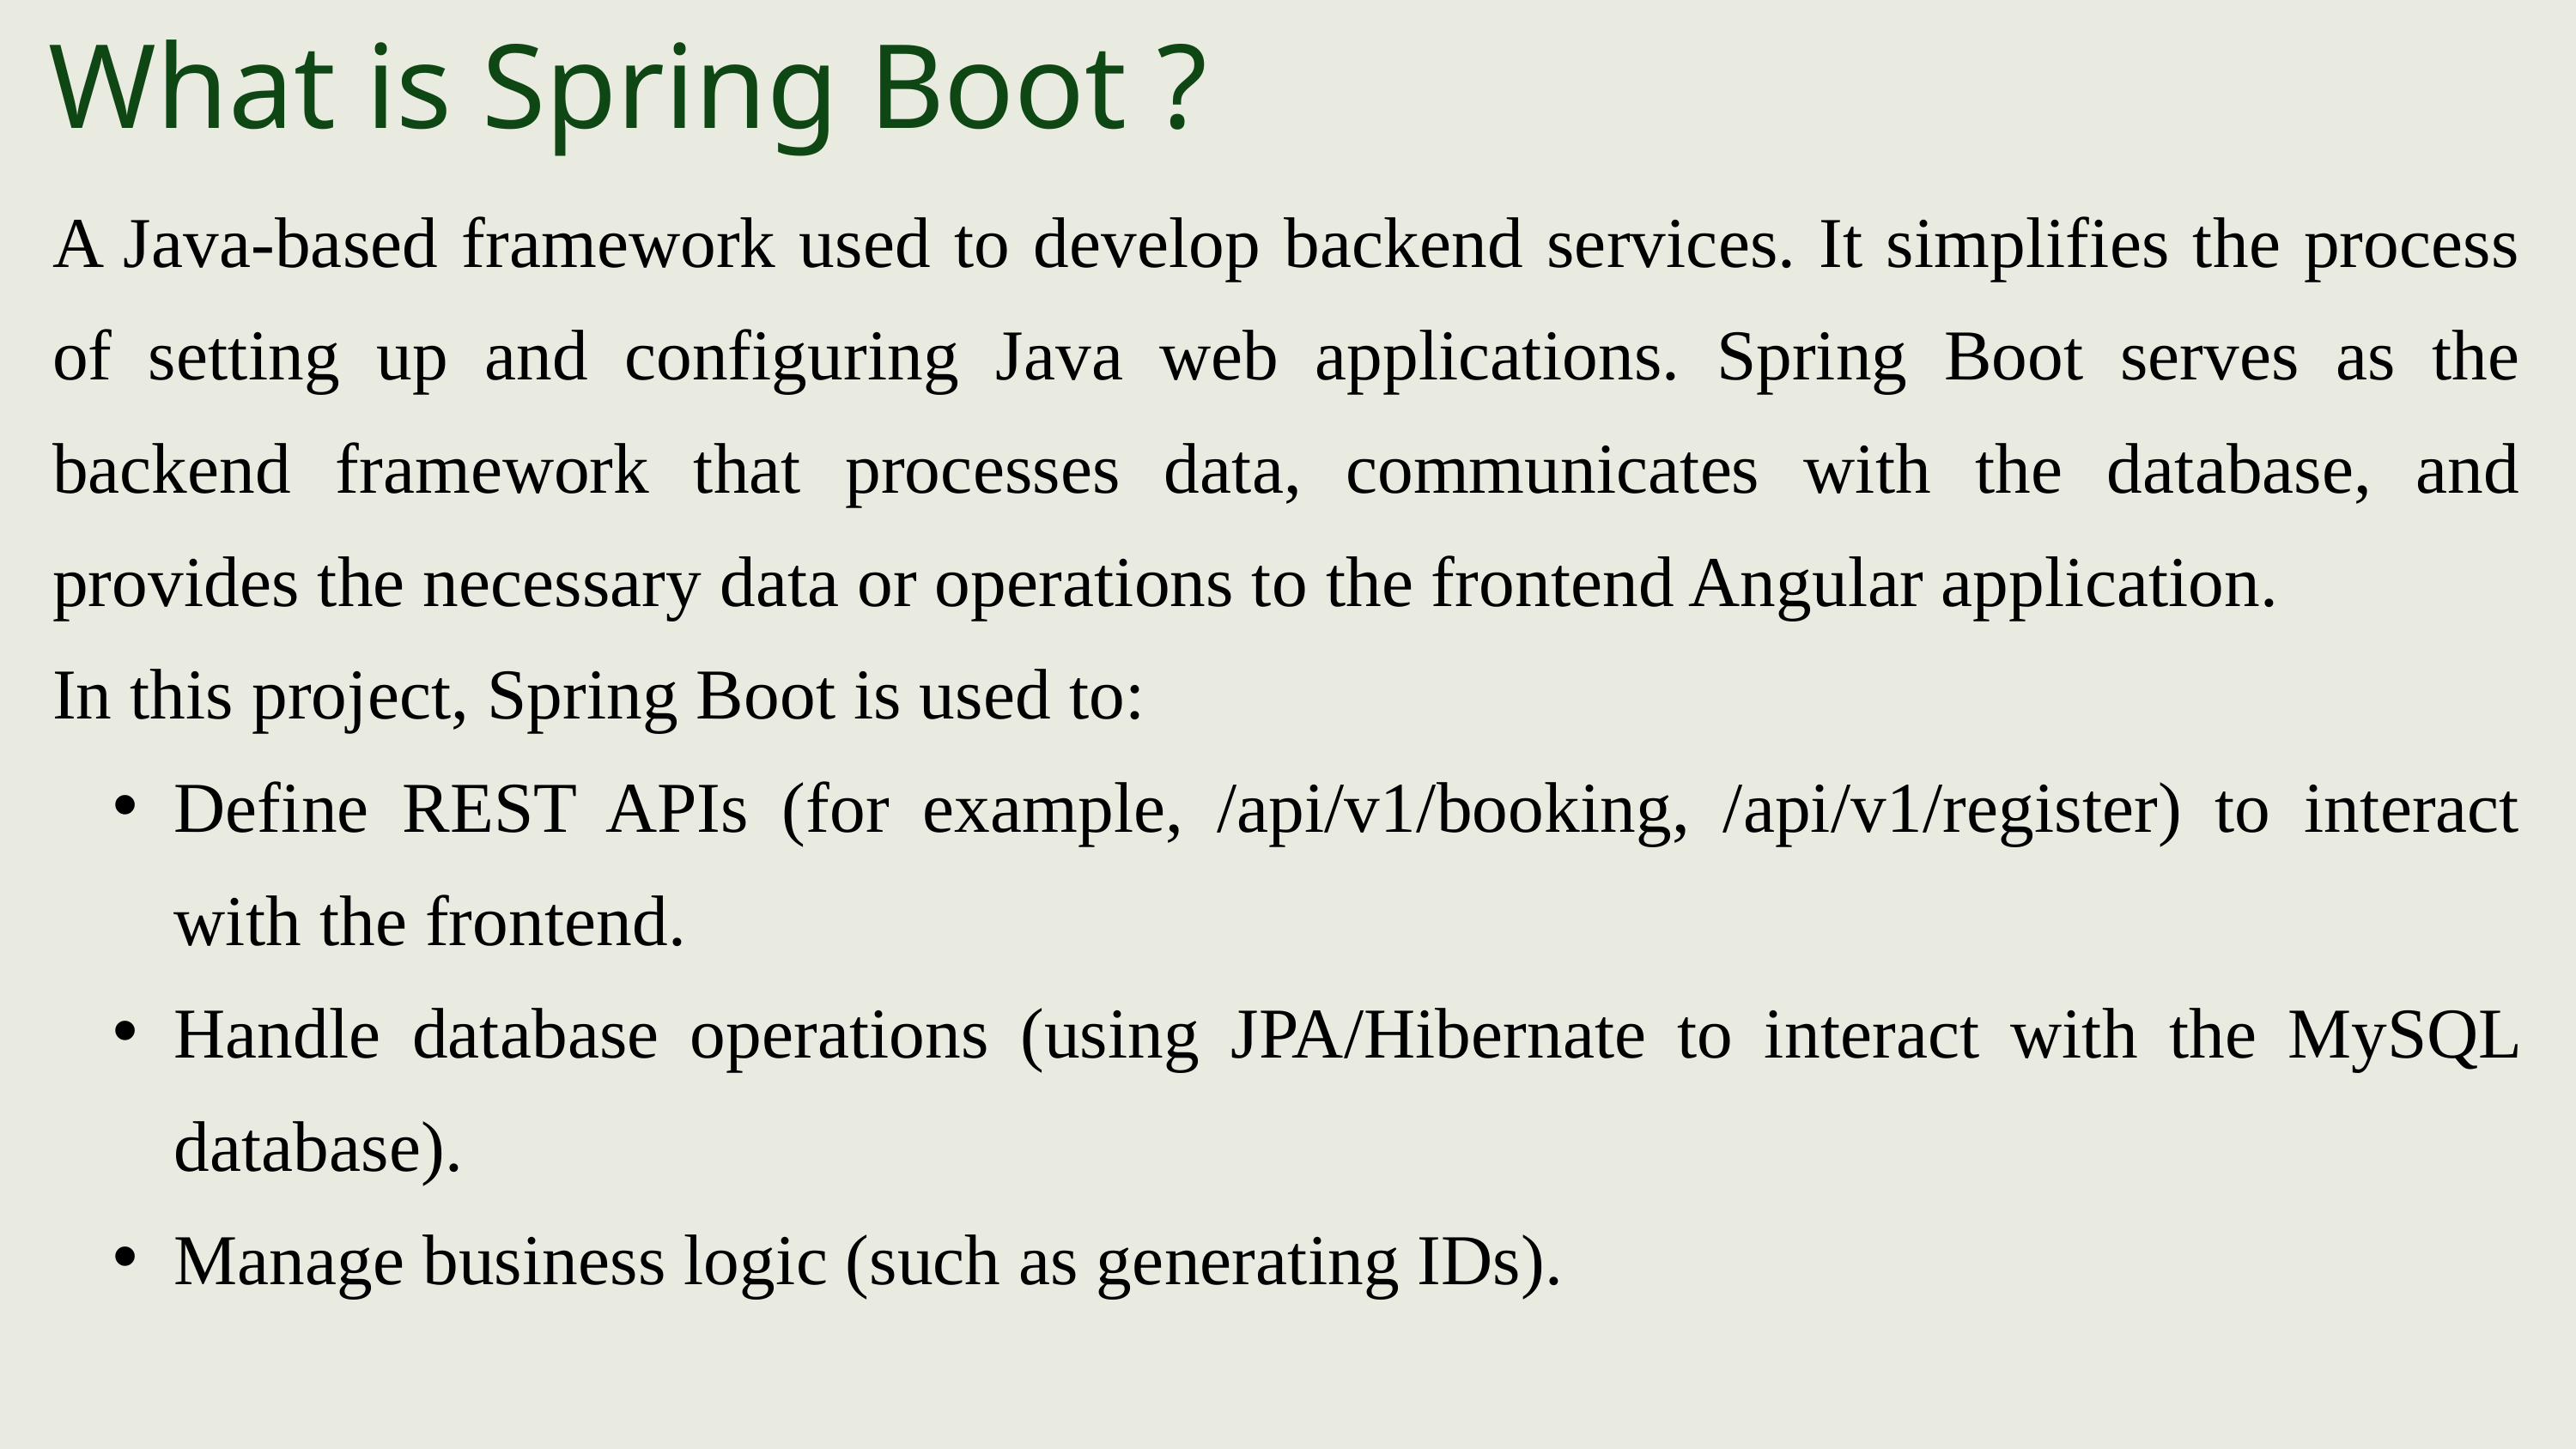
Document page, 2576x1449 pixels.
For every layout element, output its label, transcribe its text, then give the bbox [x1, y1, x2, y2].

text_box A Java-based framework used to develop backend services. It simplifies the process of setting up and configuring Java web applications. Spring Boot serves as the backend framework that processes data, communicates with the database, and provides the necessary data or operations to the frontend Angular application. In this project, Spring Boot is used to: Define REST APIs (for example, /api/v1/booking, /api/v1/register) to interact with the frontend. Handle database operations (using JPA/Hibernate to interact with the MySQL database). Manage business logic (such as generating IDs). [52, 168, 2524, 1406]
text_box What is Spring Boot ? [48, 50, 2081, 152]
